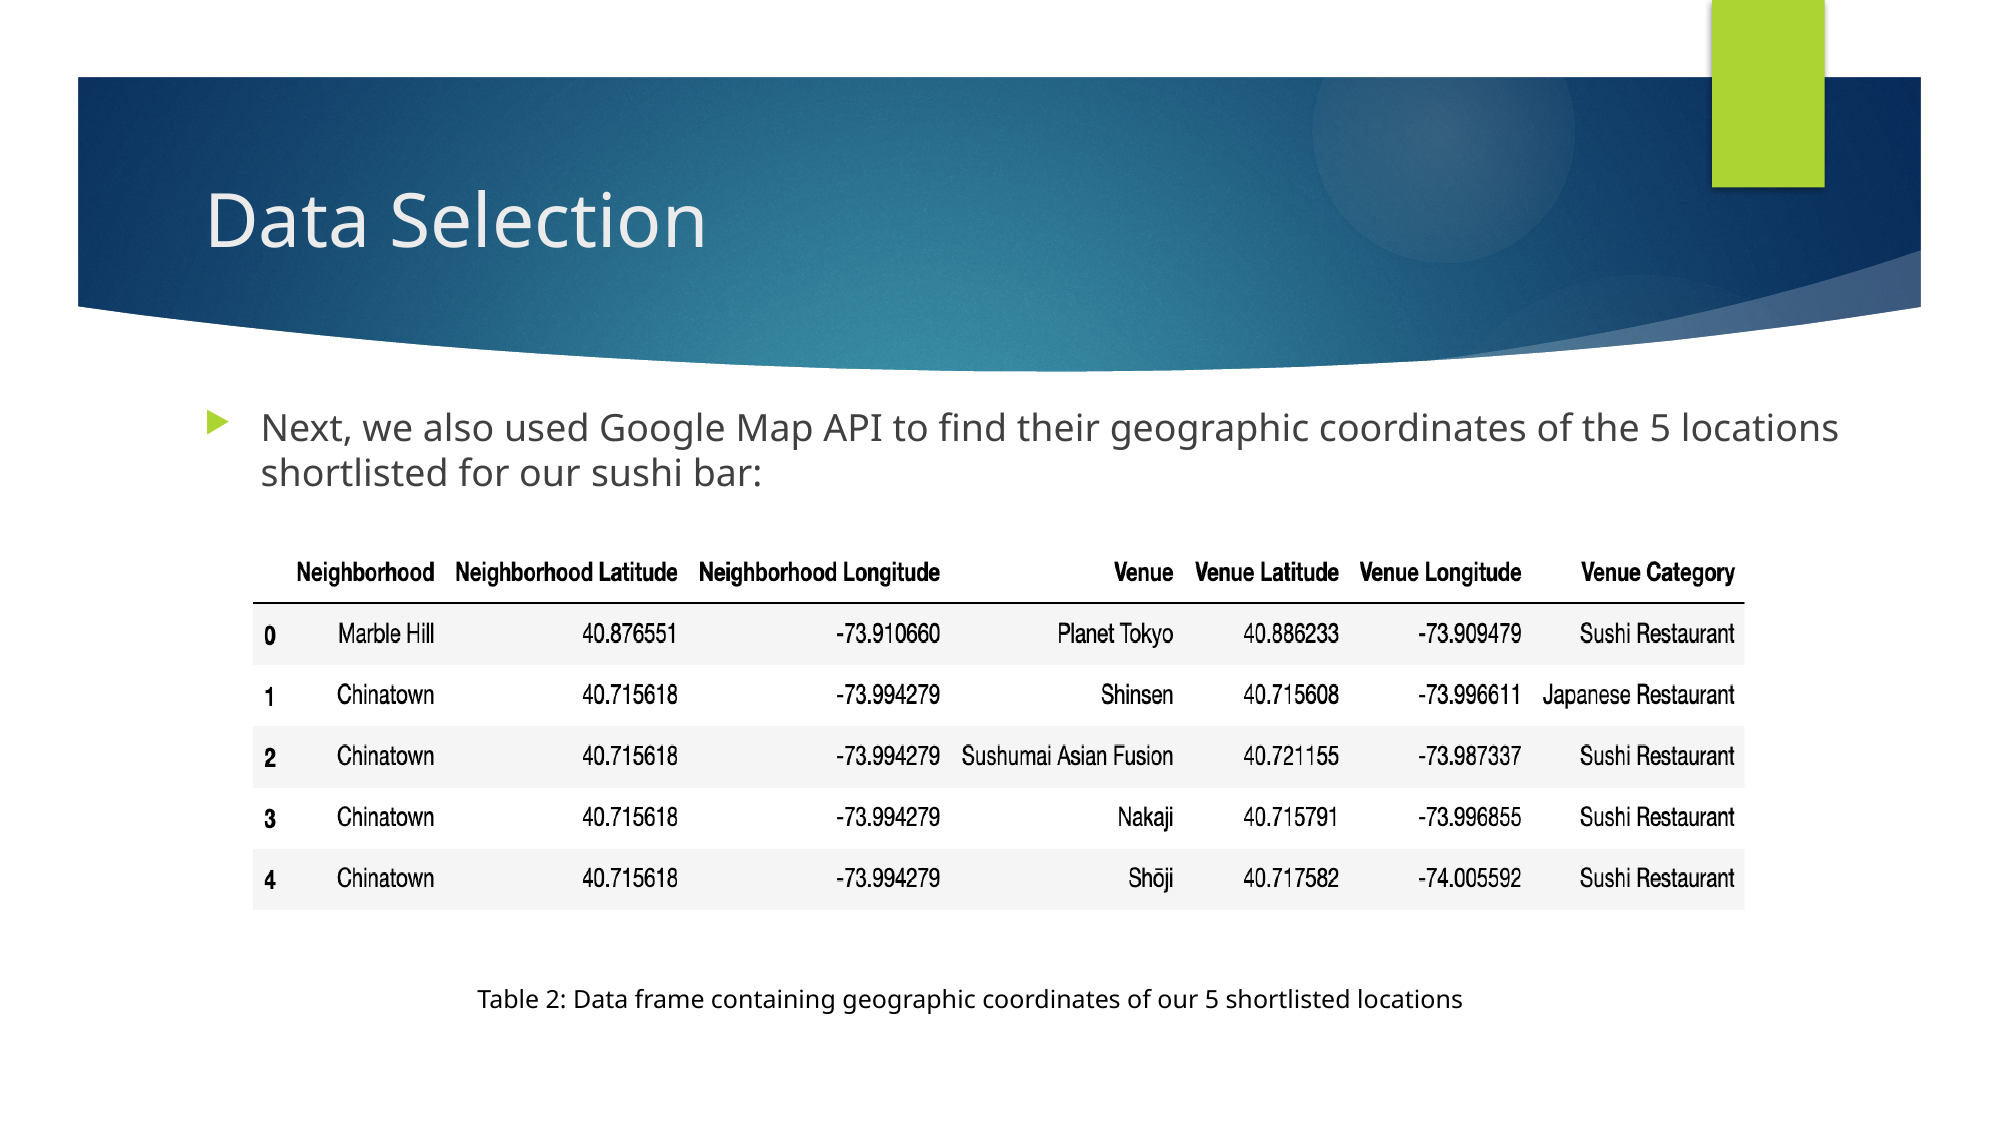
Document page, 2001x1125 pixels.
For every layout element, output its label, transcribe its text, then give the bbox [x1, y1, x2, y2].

list Next, we also used Google Map API to find their geographic coordinates of the 5 locations shortlisted for our sushi bar: [189, 396, 1895, 506]
text_box Table 2: Data frame containing geographic coordinates of our 5 shortlisted locations [462, 976, 1480, 1021]
picture [248, 532, 1766, 933]
title Data Selection [189, 159, 1627, 276]
